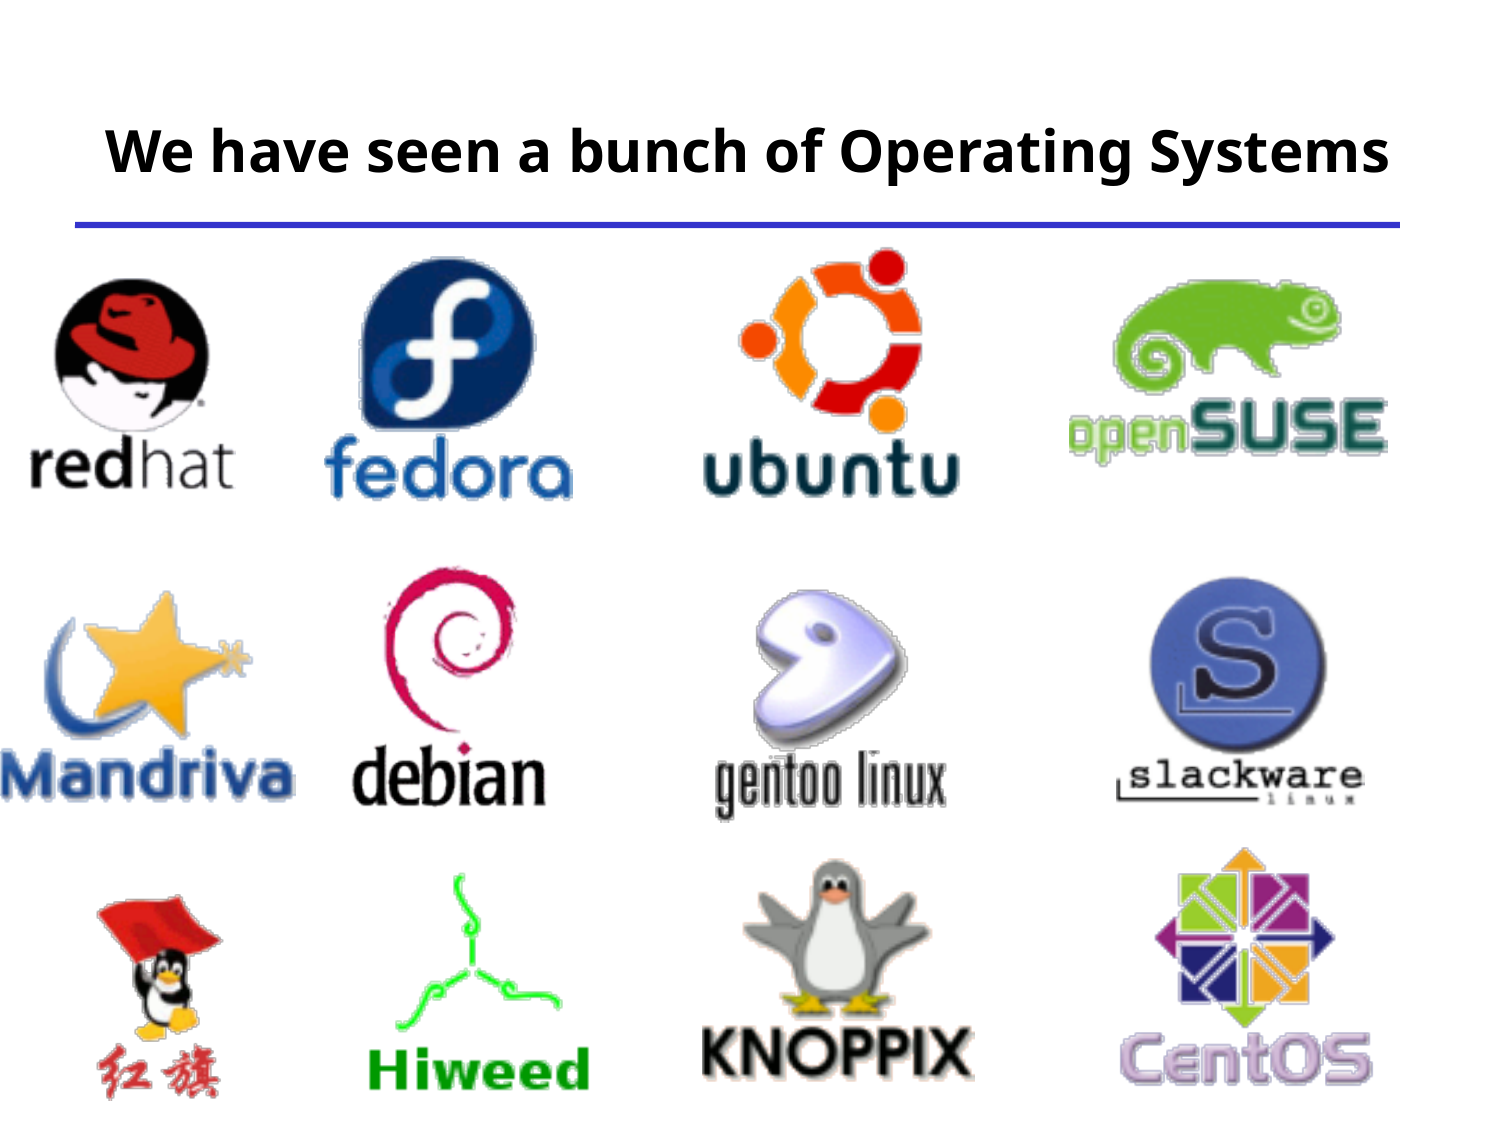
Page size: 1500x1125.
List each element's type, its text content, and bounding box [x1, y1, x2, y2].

picture [702, 243, 963, 501]
picture [1115, 573, 1365, 809]
picture [1068, 278, 1389, 471]
picture [324, 255, 574, 504]
text_box We have seen a bunch of Operating Systems [87, 87, 1408, 211]
picture [702, 857, 975, 1085]
picture [52, 892, 266, 1102]
picture [1115, 845, 1377, 1089]
picture [0, 585, 296, 807]
picture [29, 278, 236, 492]
picture [348, 562, 551, 811]
picture [359, 869, 597, 1093]
picture [714, 585, 949, 823]
